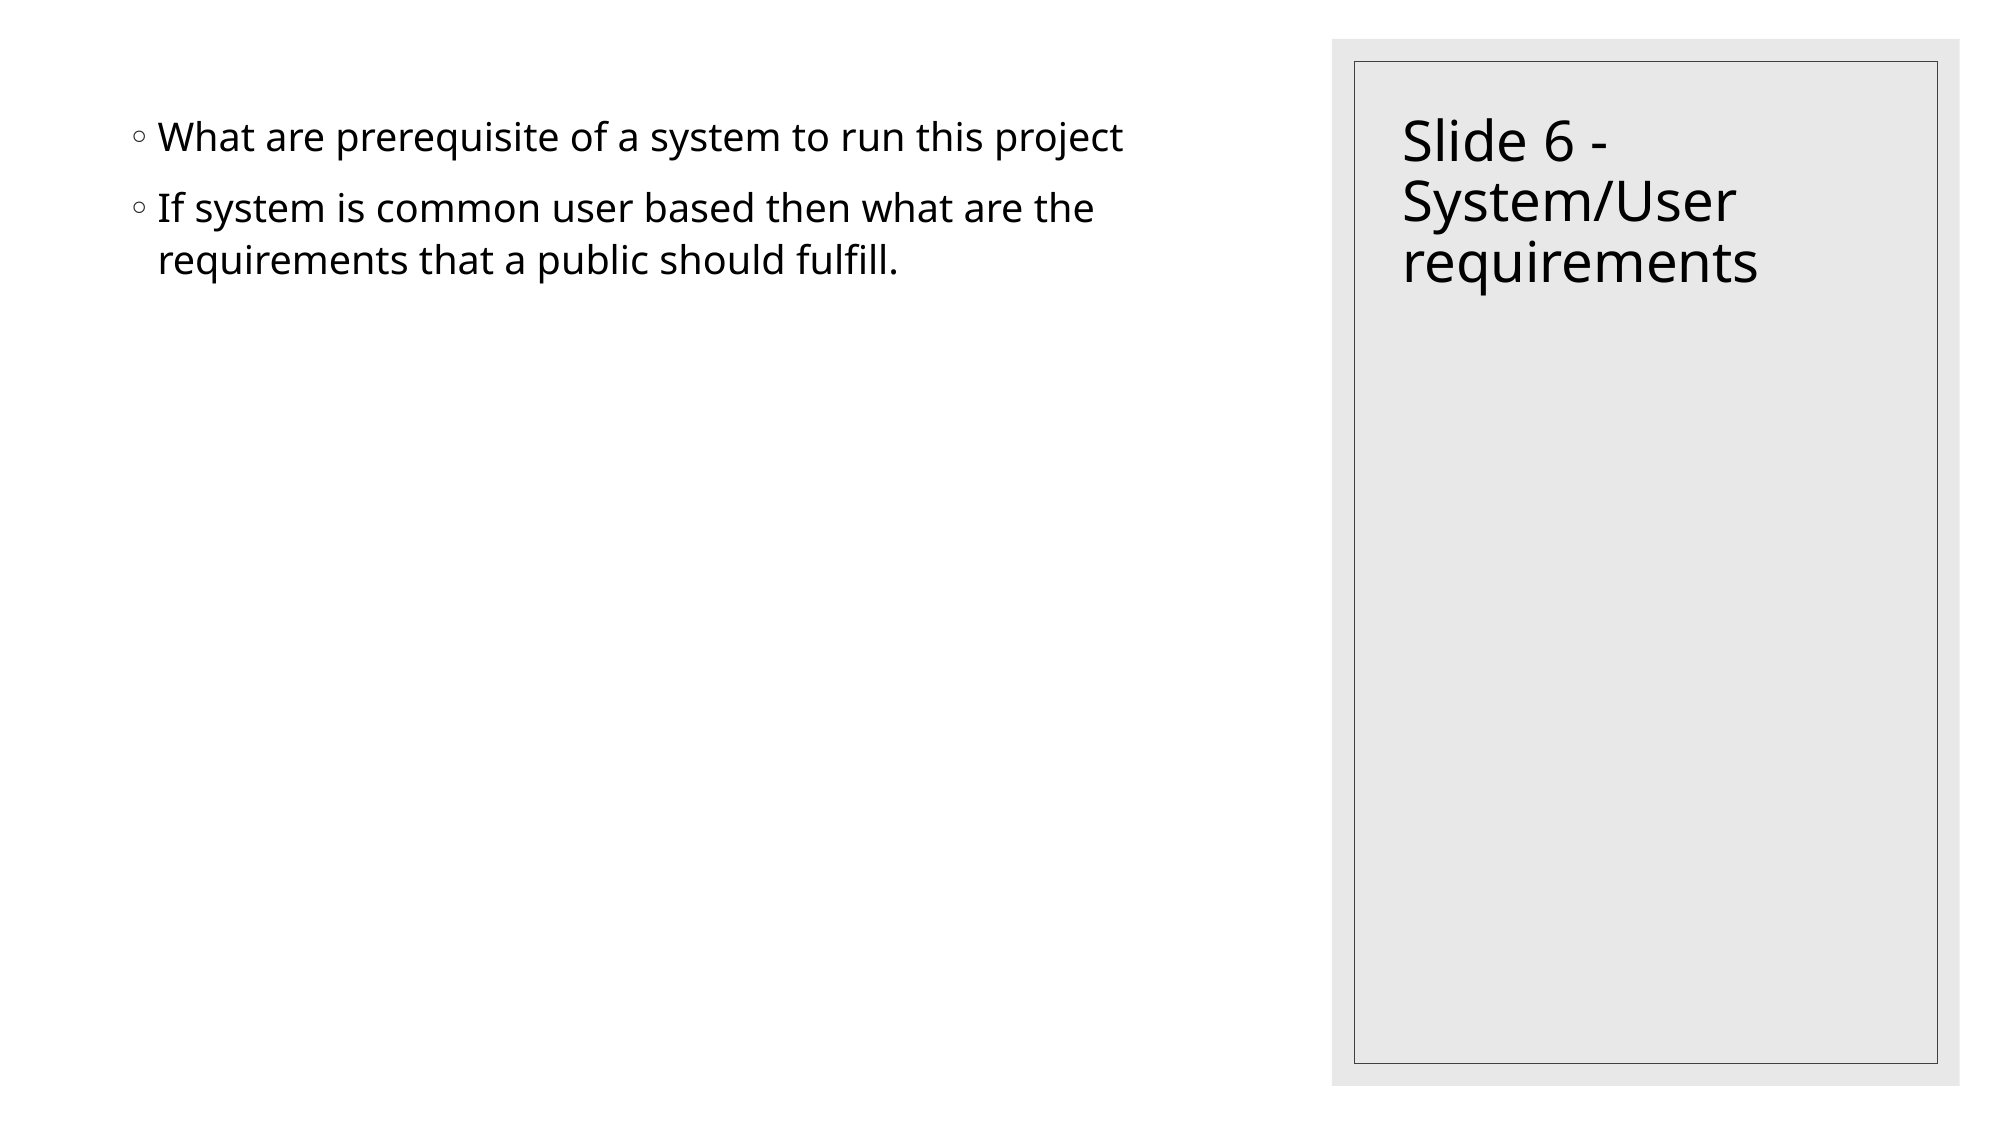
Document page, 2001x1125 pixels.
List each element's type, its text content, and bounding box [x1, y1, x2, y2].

list What are prerequisite of a system to run this project If system is common user based then what are the requirements that a public should fulfill. [112, 99, 1238, 975]
title Slide 6 - System/User requirements [1387, 99, 1907, 370]
